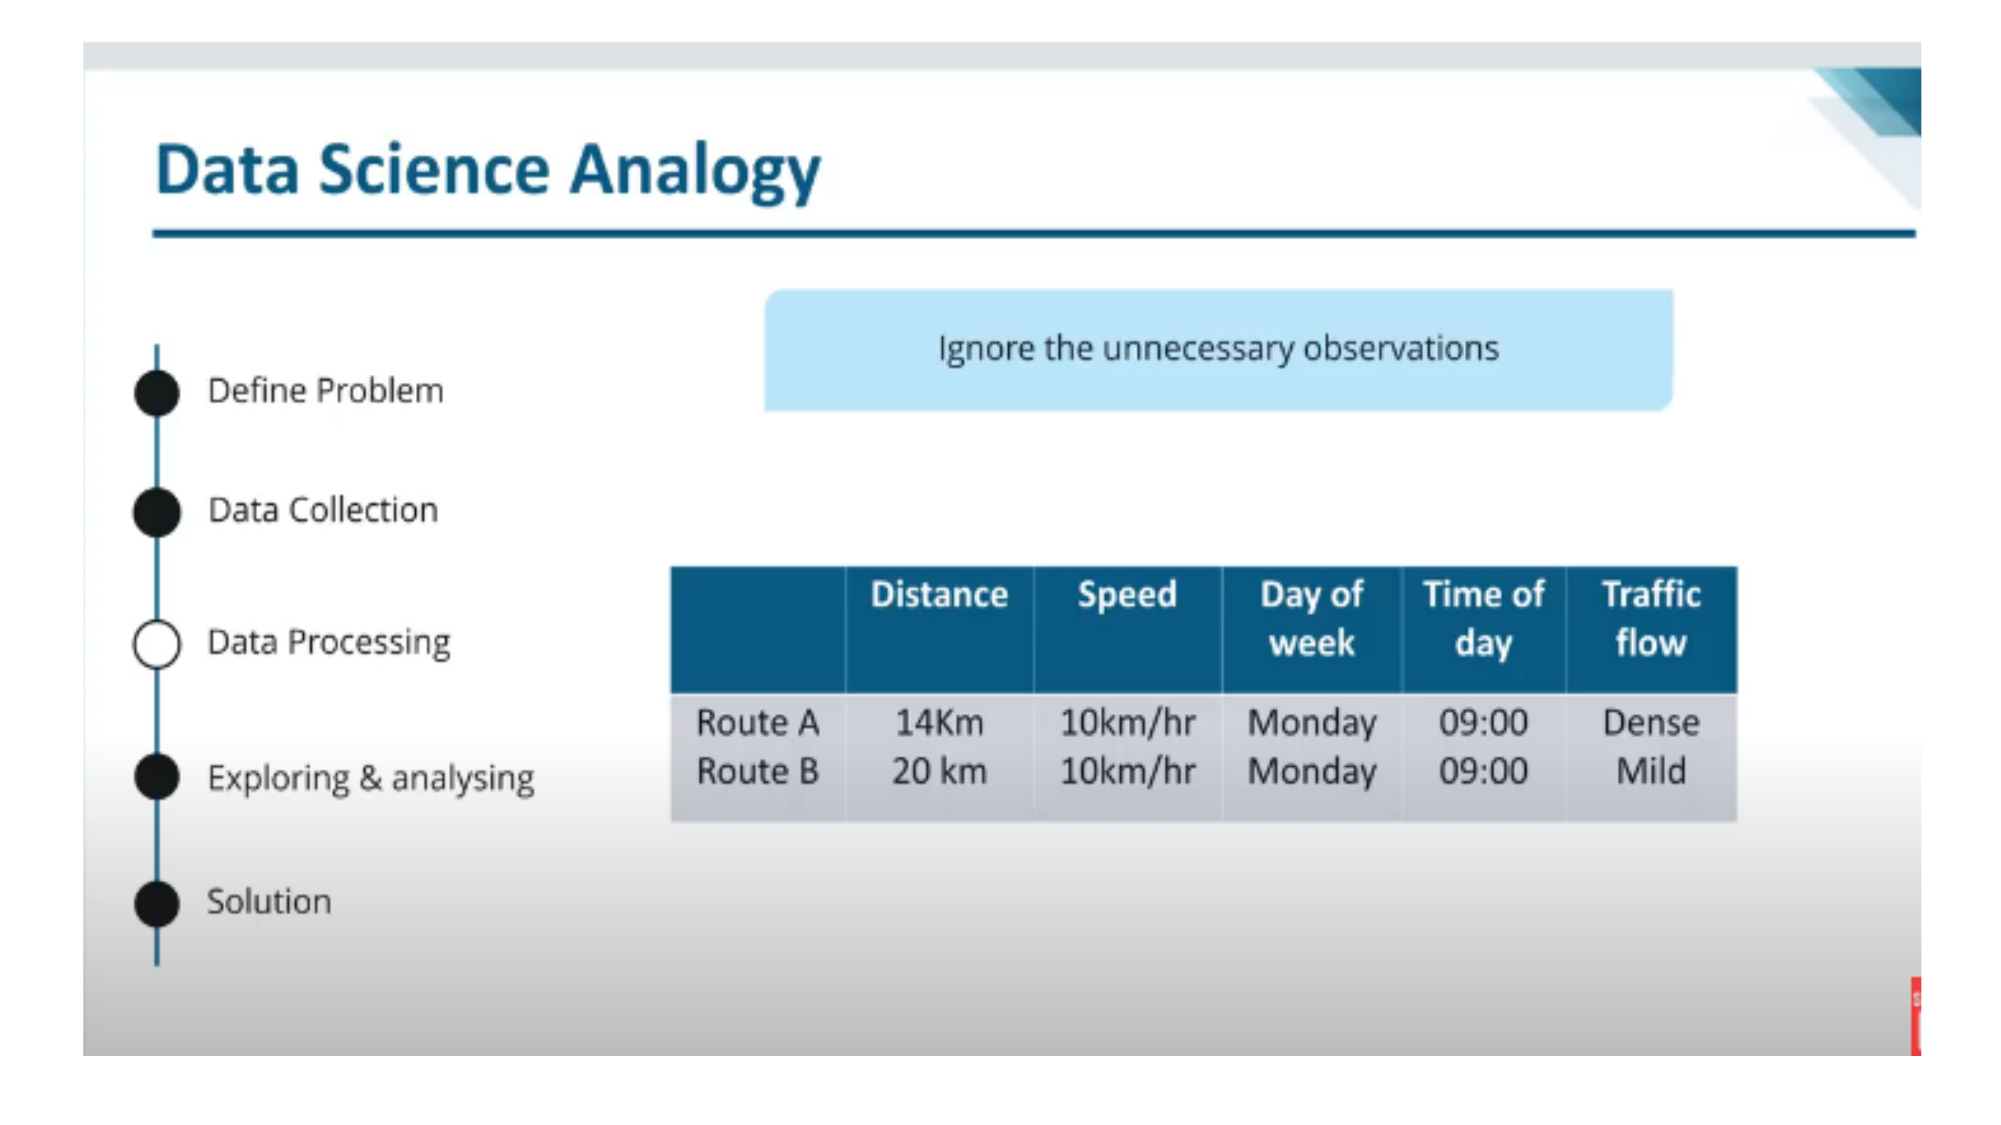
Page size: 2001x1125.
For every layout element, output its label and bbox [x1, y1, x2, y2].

list [83, 21, 1922, 1056]
